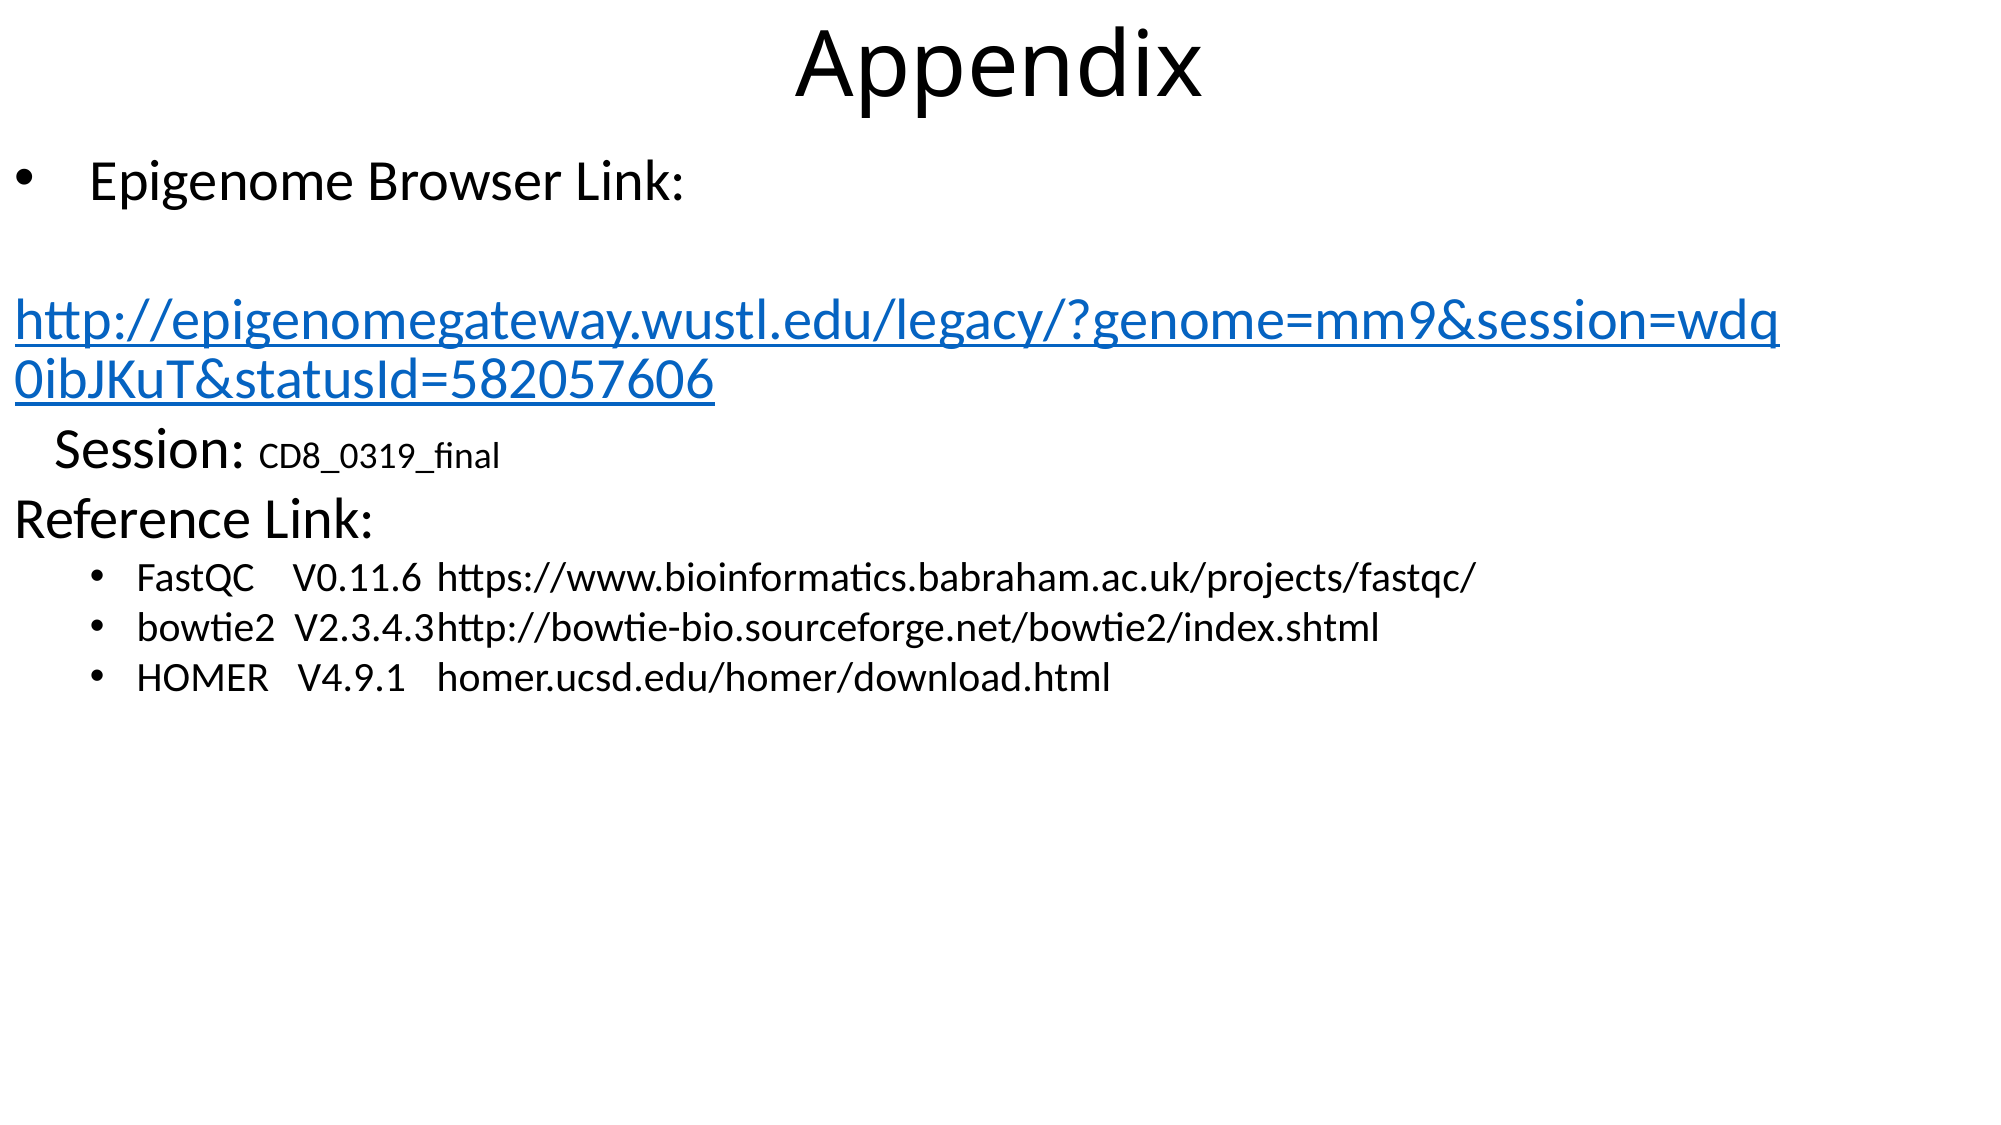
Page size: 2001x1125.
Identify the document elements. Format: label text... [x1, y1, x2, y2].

text_box Appendix [0, 0, 2000, 135]
text_box Epigenome Browser Link: http://epigenomegateway.wustl.edu/legacy/?genome=mm9&session=wdq0ibJKuT&statusId=582057606 Session: CD8_0319_final Reference Link: FastQC V0.11.6 https://www.bioinformatics.babraham.ac.uk/projects/fastqc/ bowtie2 V2.3.4.3 http://bowtie-bio.sourceforge.net/bowtie2/index.shtml HOMER V4.9.1 homer.ucsd.edu/homer/download.html [0, 134, 1804, 719]
